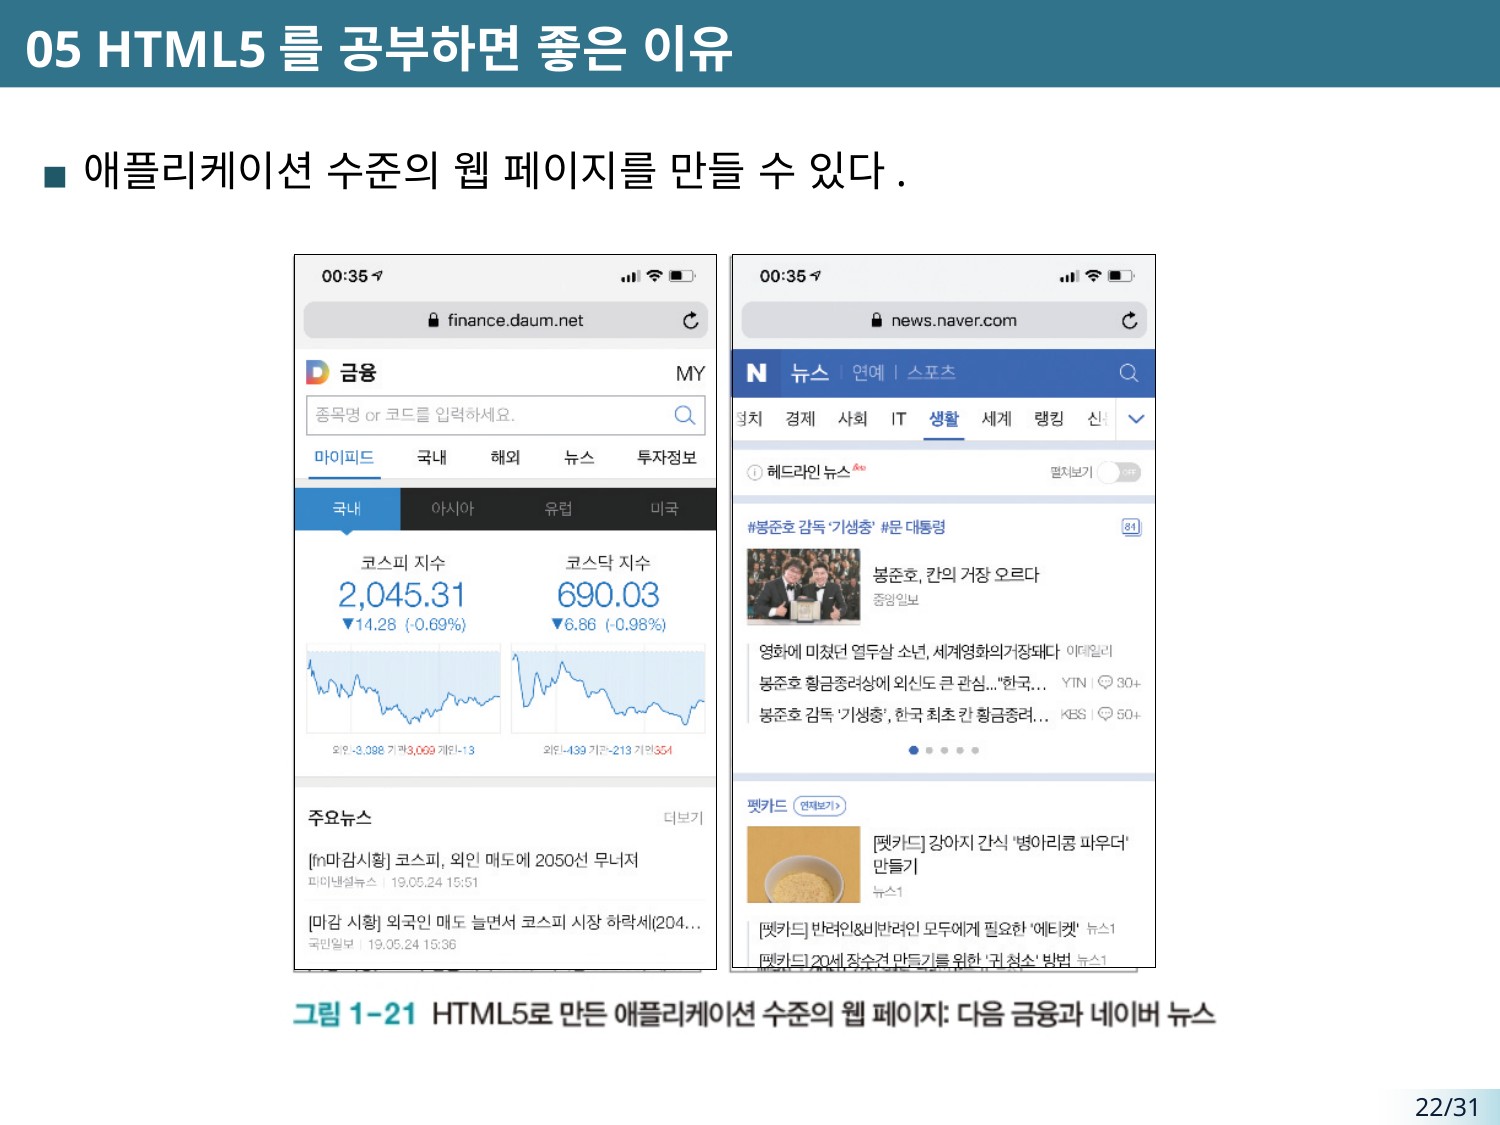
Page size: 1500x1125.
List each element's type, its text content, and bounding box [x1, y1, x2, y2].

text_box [294, 253, 1156, 970]
picture [277, 243, 1223, 1039]
list 애플리케이션 수준의 웹 페이지를 만들 수 있다. [10, 126, 1481, 1057]
title 05 HTML5를 공부하면 좋은 이유 [10, 8, 1288, 87]
